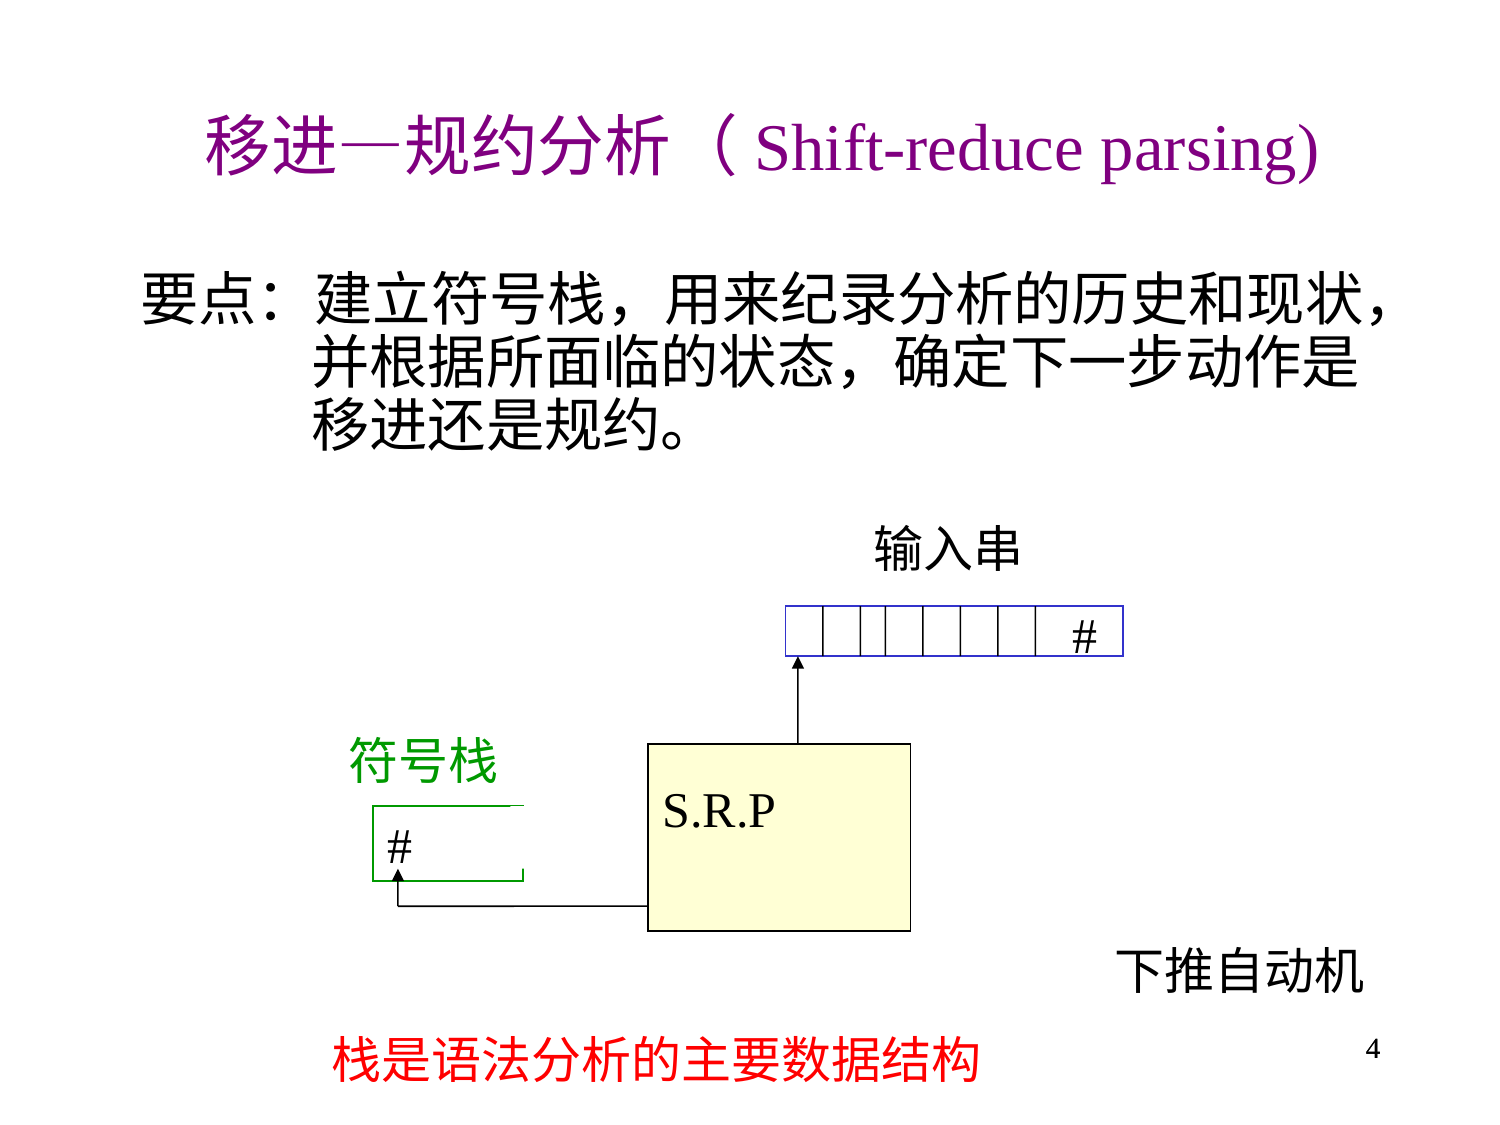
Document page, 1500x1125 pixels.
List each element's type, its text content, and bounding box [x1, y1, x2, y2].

title 移进—规约分析（Shift-reduce parsing) [49, 49, 1476, 238]
text_box 栈是语法分析的主要数据结构 [316, 1021, 997, 1097]
text_box 下推自动机 [1099, 932, 1500, 1007]
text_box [332, 509, 1124, 932]
list 要点：建立符号栈，用来纪录分析的历史和现状，并根据所面临的状态，确定下一步动作是移进还是规约。 [124, 262, 1401, 488]
text_box [1082, 1022, 1396, 1098]
text_box [120, 1022, 433, 1098]
